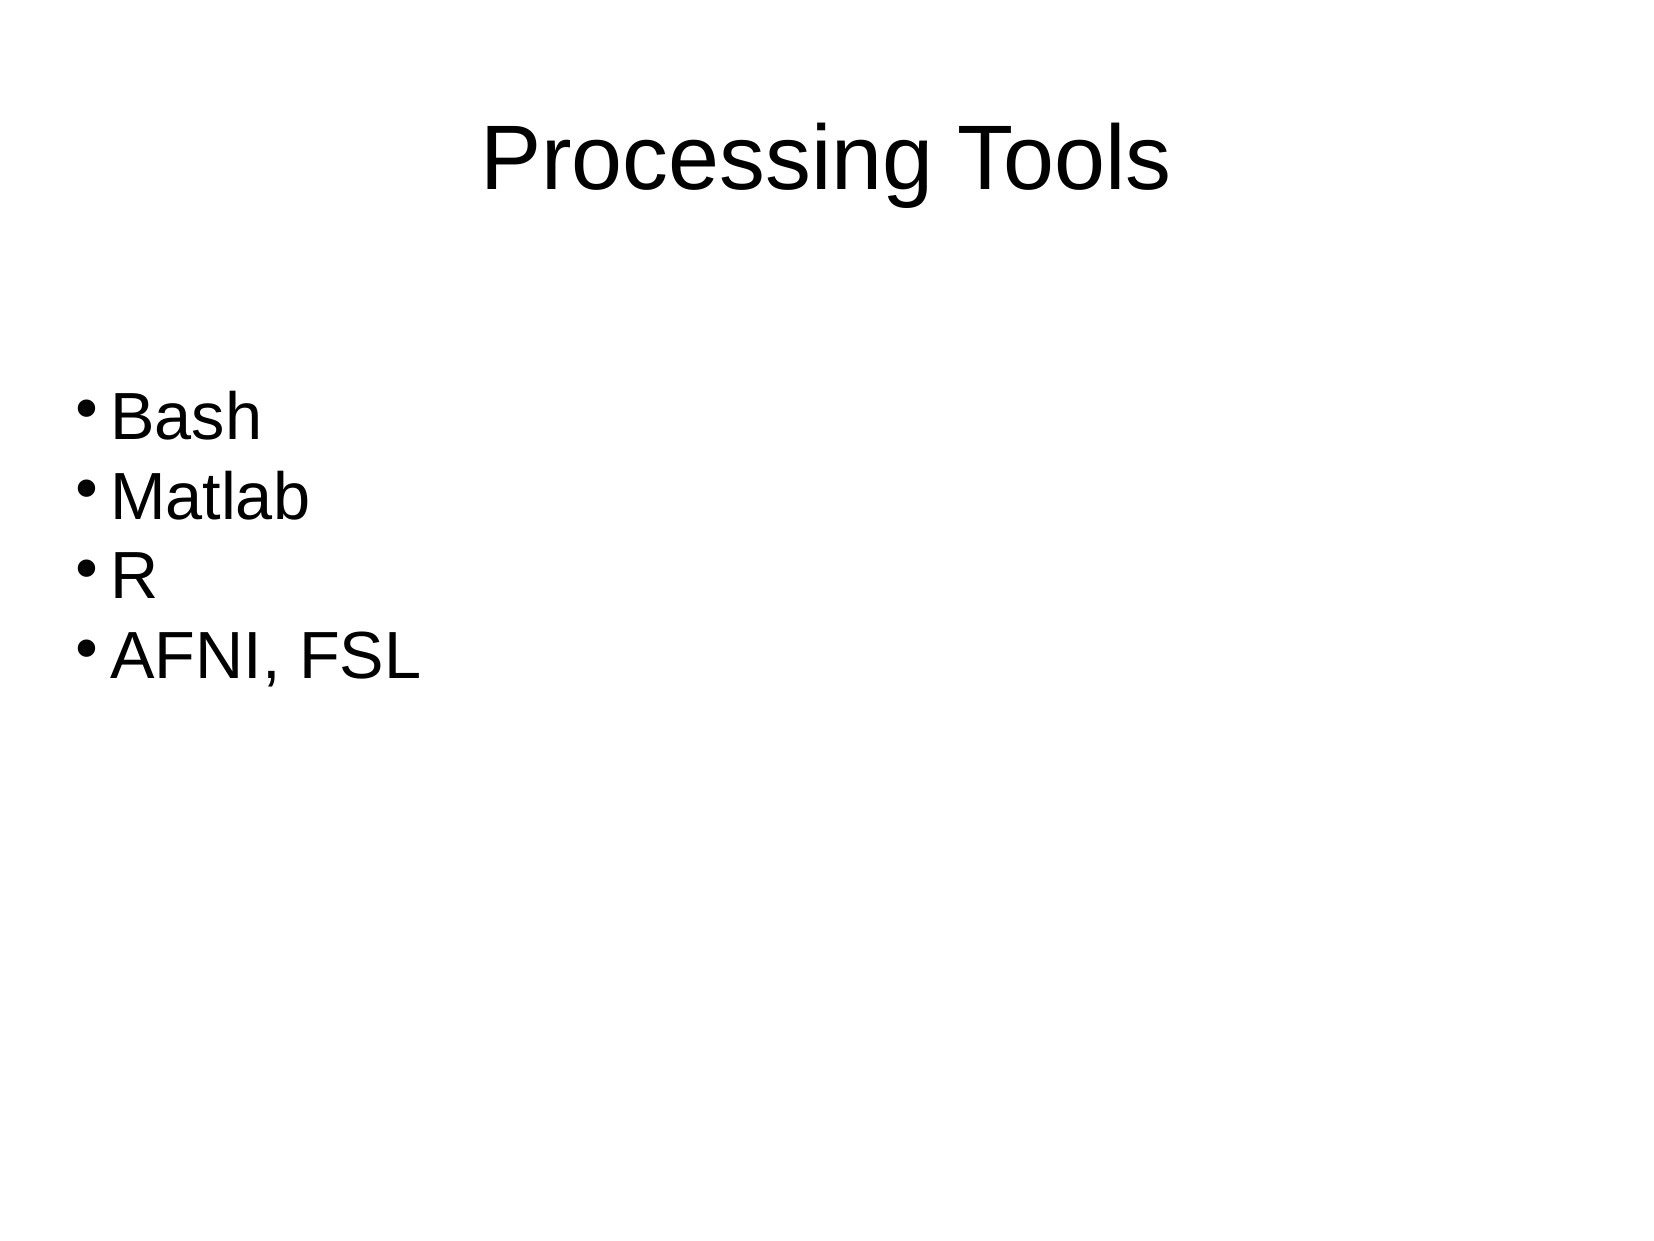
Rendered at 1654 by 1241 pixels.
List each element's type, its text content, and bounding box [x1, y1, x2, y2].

text_box Bash Matlab R AFNI, FSL [75, 392, 1571, 912]
text_box Processing Tools [82, 49, 1571, 256]
